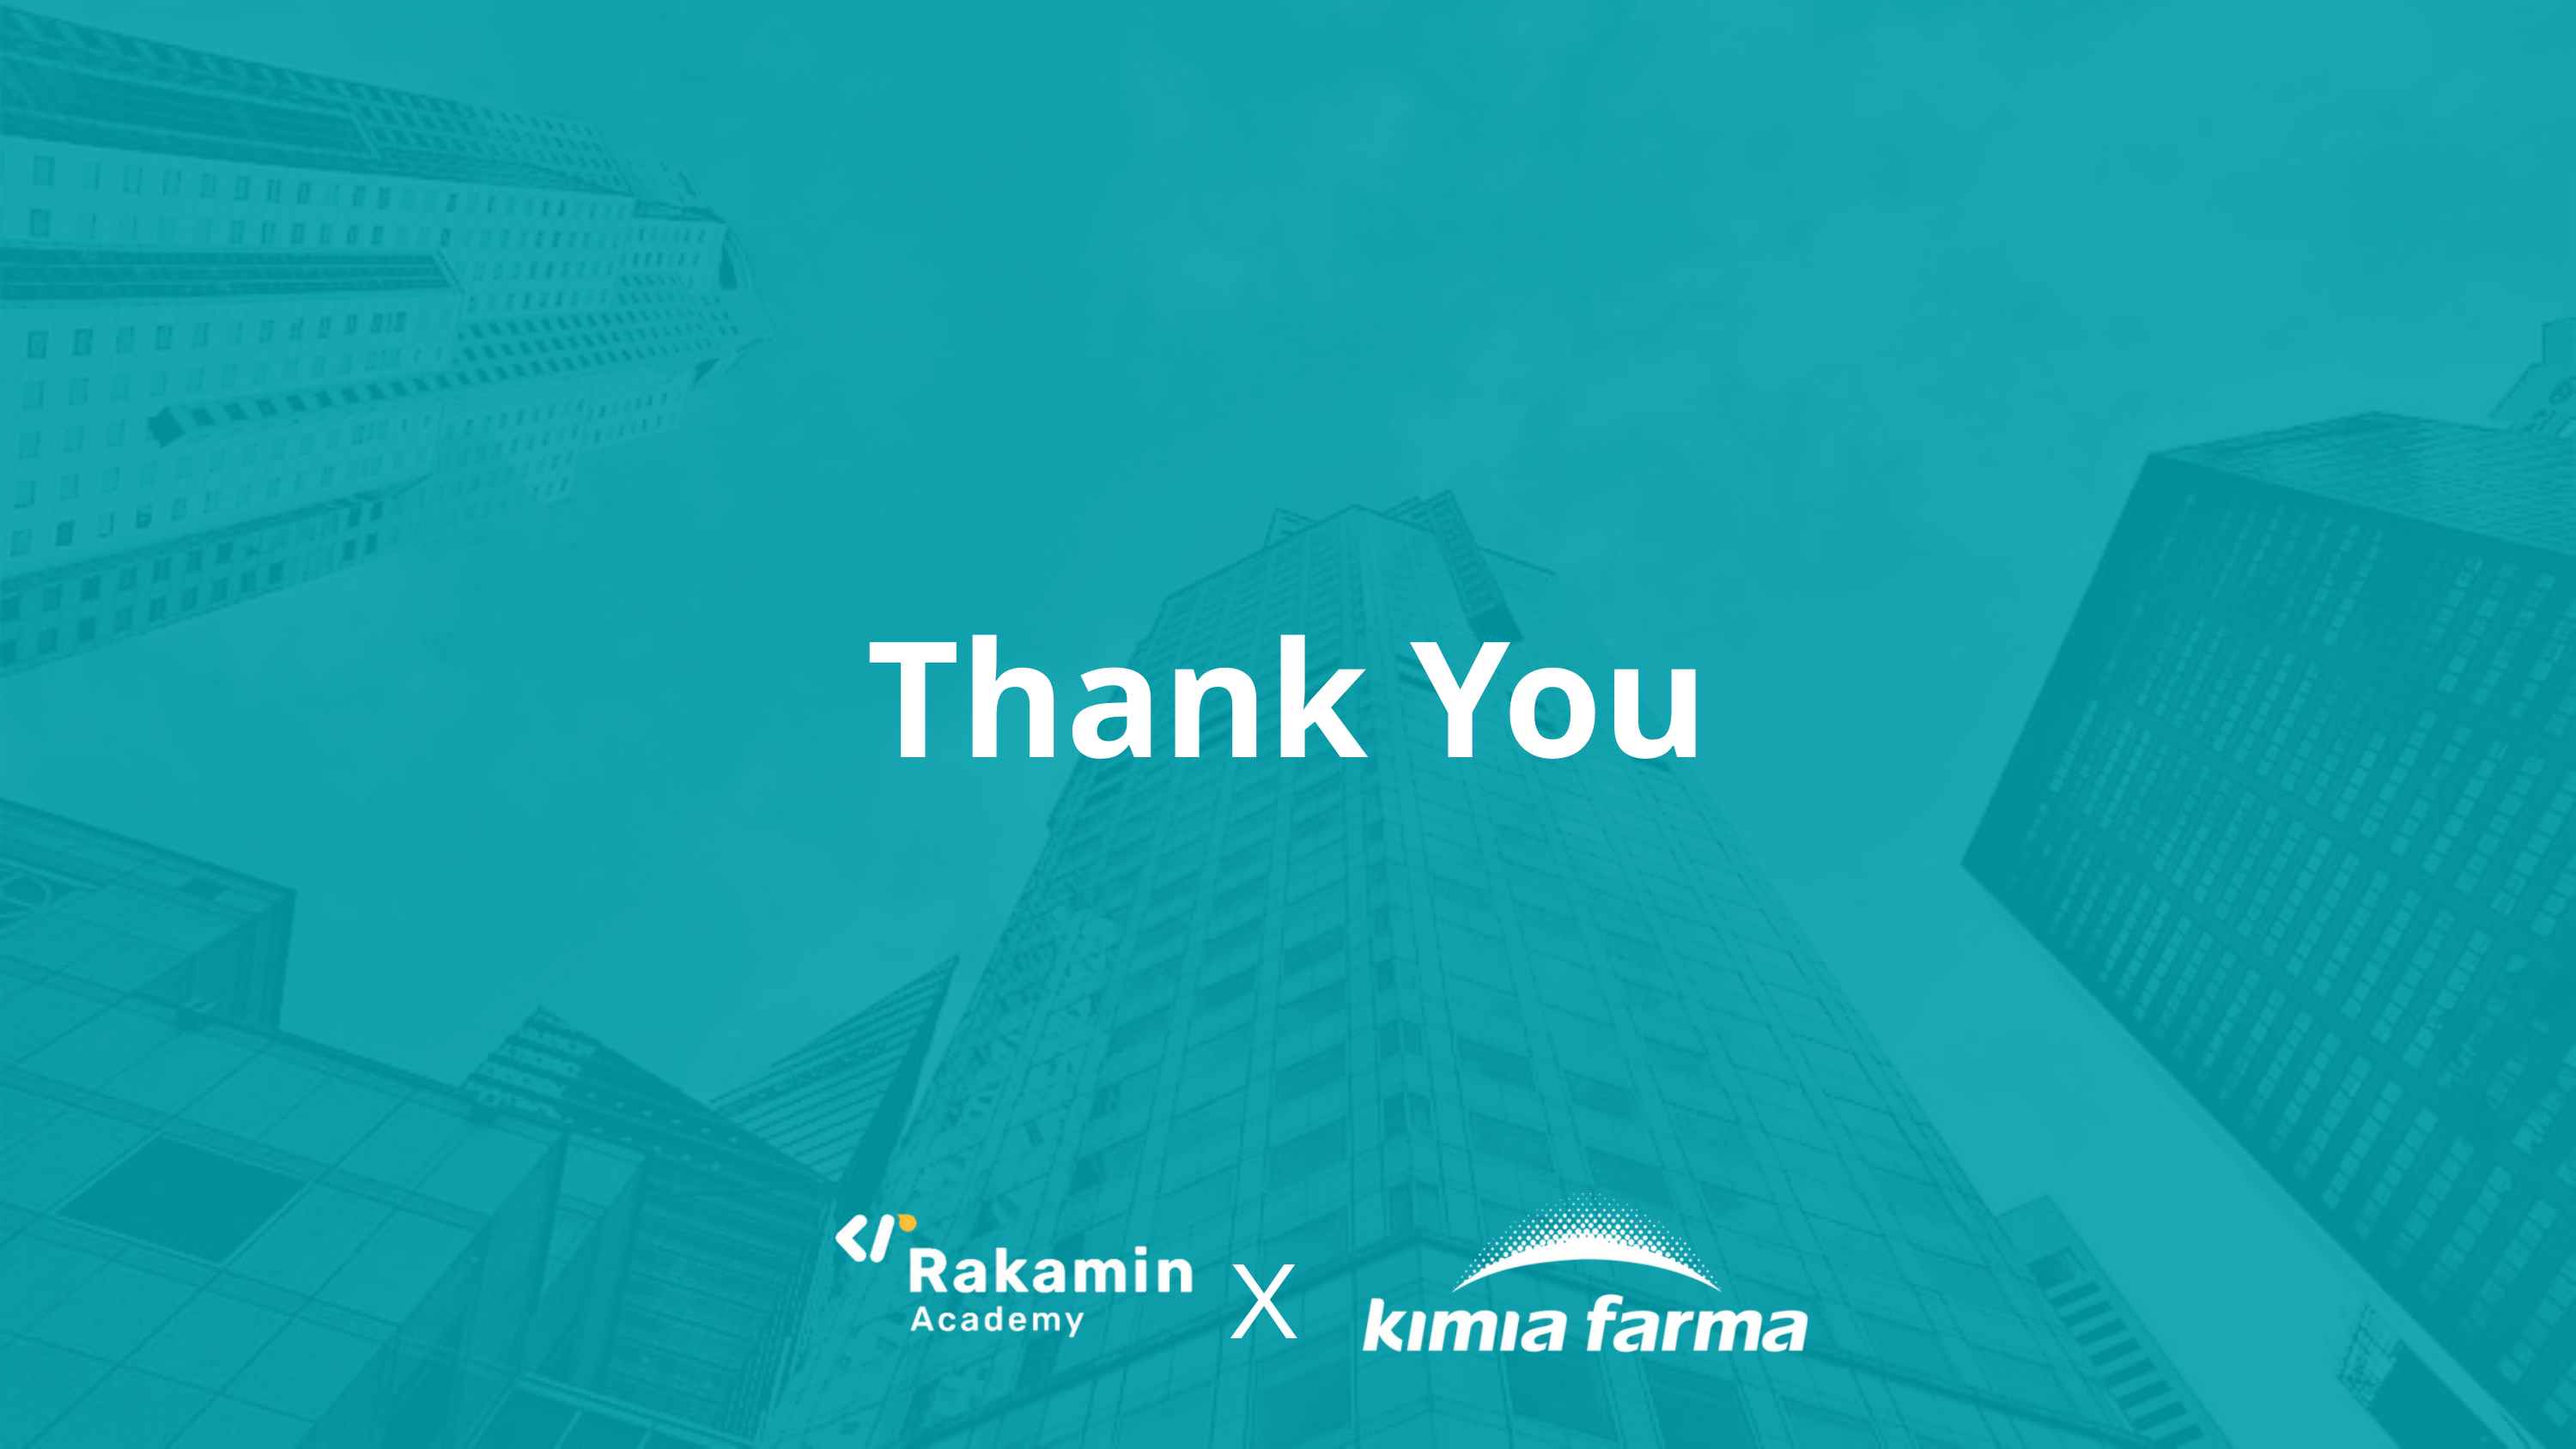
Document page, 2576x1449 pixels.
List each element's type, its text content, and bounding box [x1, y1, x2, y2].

text_box Thank You [682, 557, 1894, 790]
text_box [815, 1200, 1211, 1354]
text_box [1362, 1192, 1808, 1354]
text_box [0, 0, 2576, 1449]
text_box X [1228, 1205, 1332, 1361]
